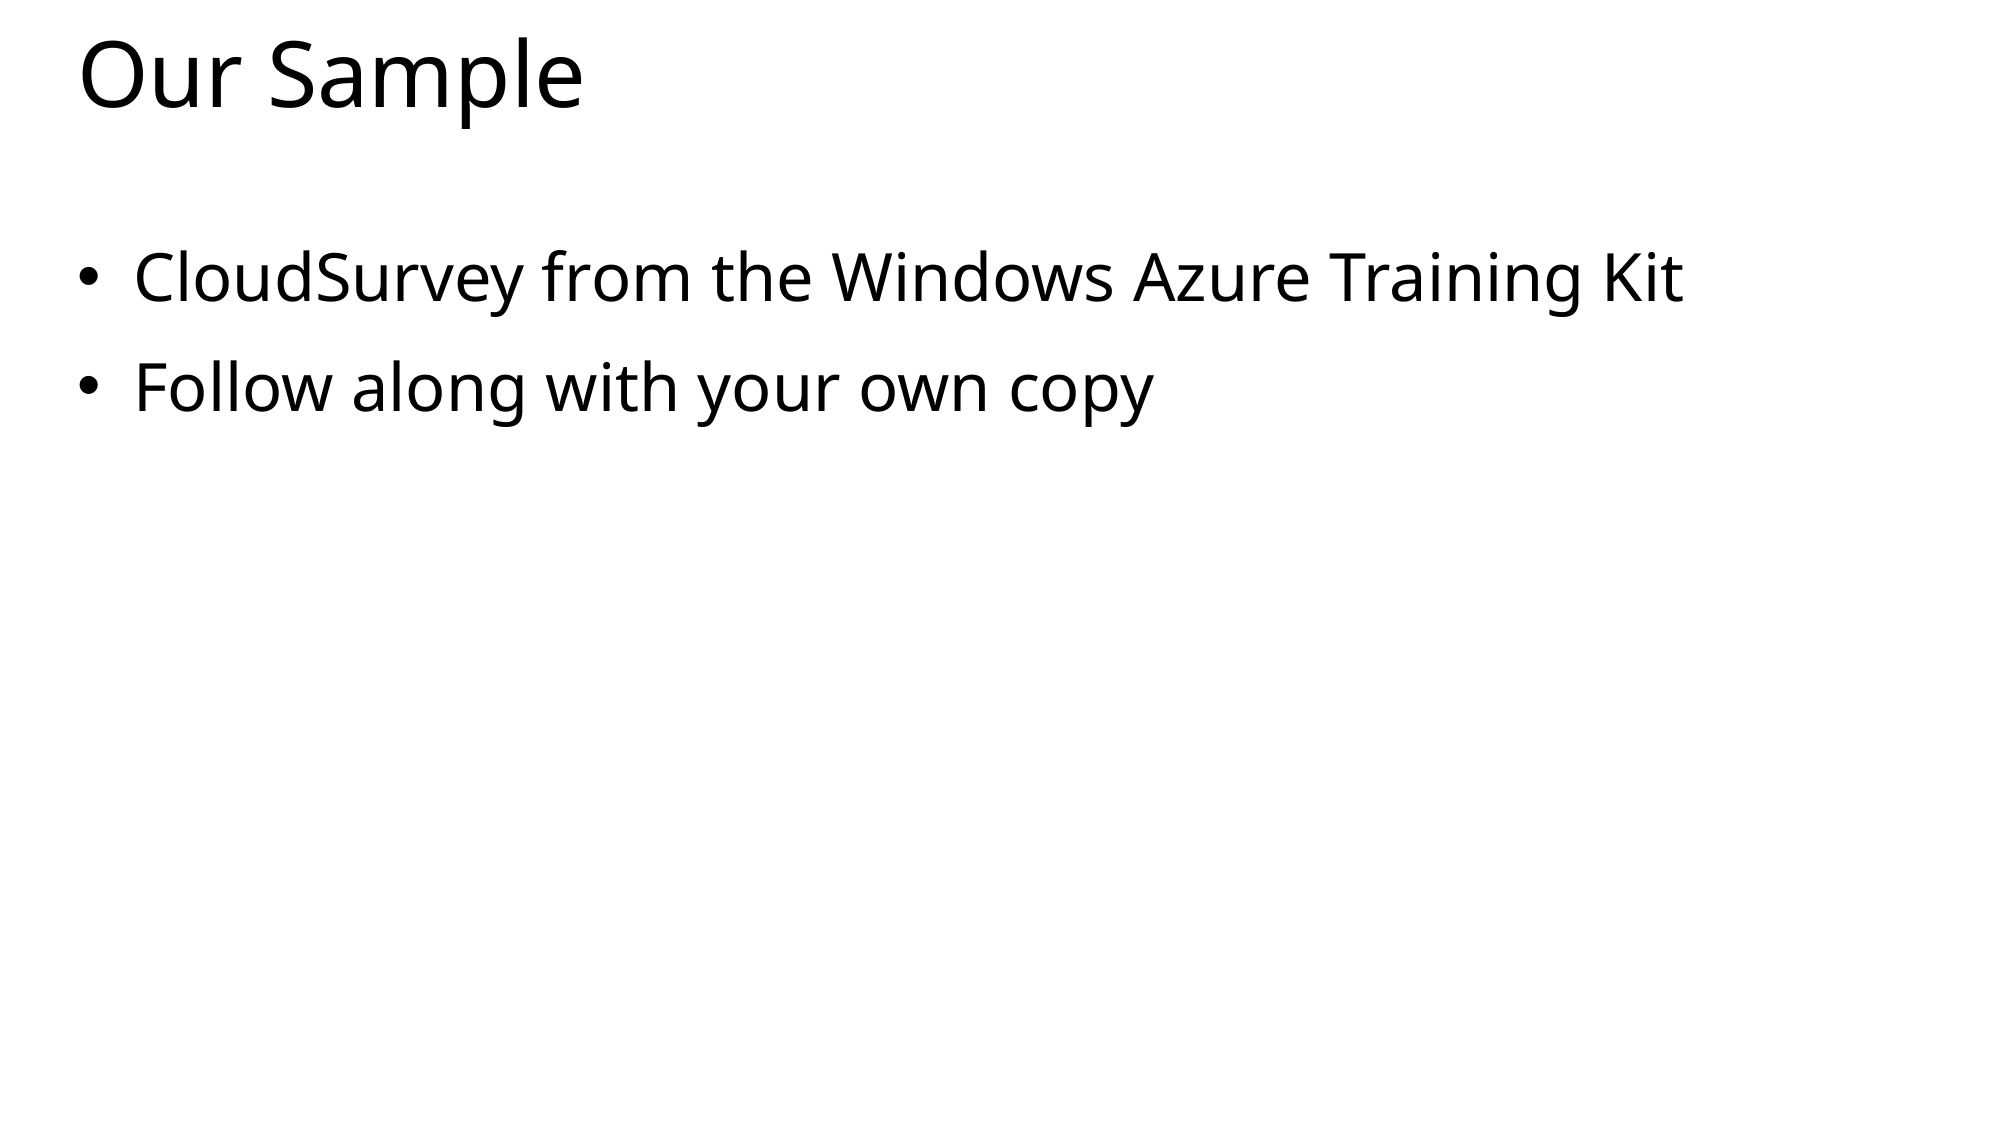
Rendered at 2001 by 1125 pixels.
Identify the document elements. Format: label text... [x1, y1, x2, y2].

title Our Sample [62, 29, 1953, 205]
list CloudSurvey from the Windows Azure Training Kit Follow along with your own copy [62, 227, 1953, 1096]
